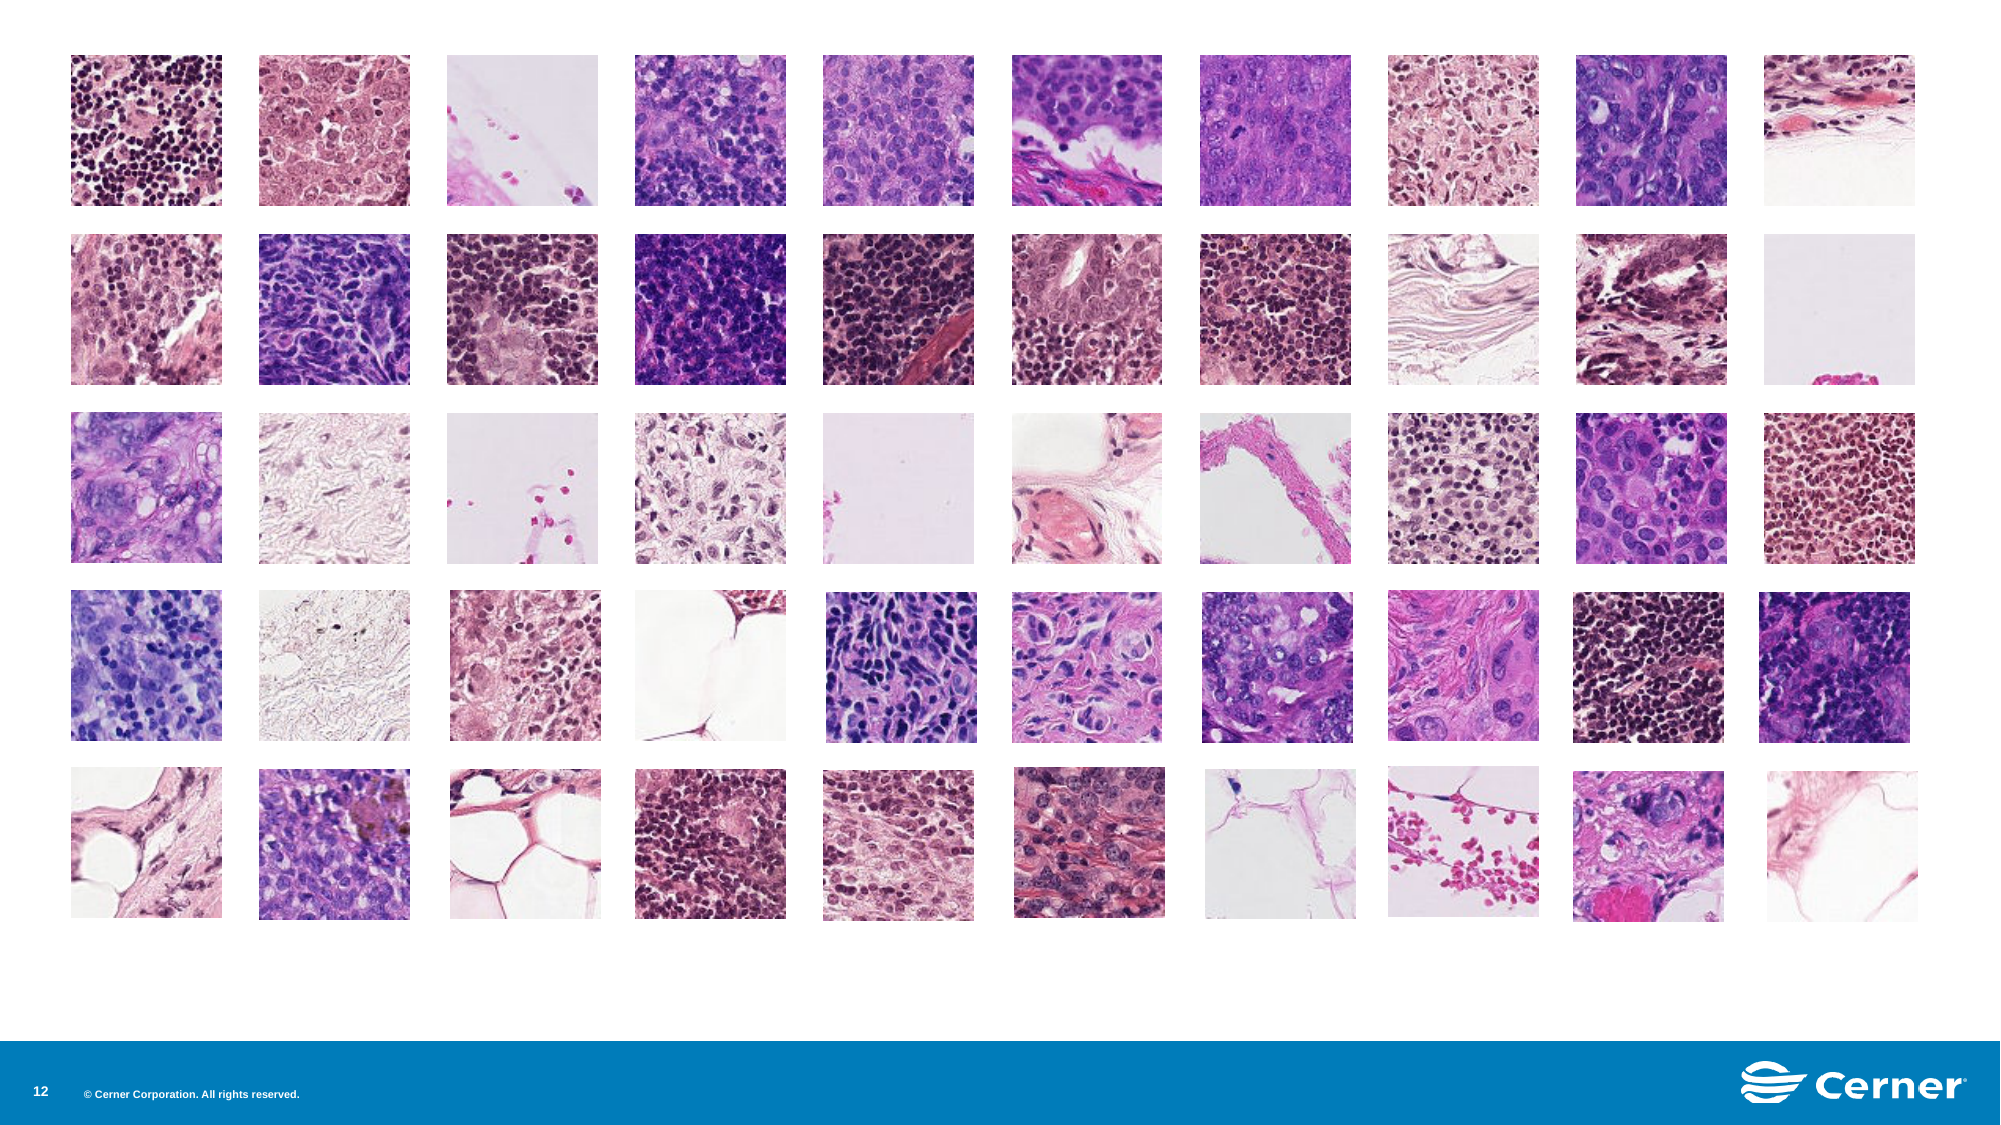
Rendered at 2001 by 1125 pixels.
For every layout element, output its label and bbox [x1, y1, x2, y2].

picture [71, 55, 222, 206]
picture [259, 234, 410, 385]
picture [1576, 55, 1727, 206]
picture [1576, 413, 1727, 564]
picture [635, 413, 786, 564]
picture [450, 768, 601, 919]
picture [1388, 55, 1539, 206]
picture [71, 767, 222, 918]
picture [1200, 234, 1351, 385]
picture [259, 55, 410, 206]
picture [1388, 413, 1539, 564]
picture [1011, 413, 1162, 564]
picture [447, 55, 598, 206]
picture [259, 769, 410, 920]
picture [823, 413, 974, 564]
picture [635, 590, 786, 741]
picture [447, 413, 598, 564]
picture [1011, 55, 1162, 206]
picture [1200, 413, 1351, 564]
picture [1205, 768, 1356, 919]
picture [1576, 234, 1727, 385]
picture [1388, 234, 1539, 385]
picture [447, 234, 598, 385]
picture [1011, 592, 1162, 743]
picture [1573, 771, 1724, 922]
picture [1388, 766, 1539, 917]
picture [259, 413, 410, 564]
picture [826, 592, 977, 743]
picture [71, 412, 222, 563]
picture [1759, 592, 1910, 743]
picture [823, 55, 974, 206]
picture [1200, 55, 1351, 206]
picture [1764, 55, 1915, 206]
picture [259, 590, 410, 741]
picture [1573, 592, 1724, 743]
picture [635, 55, 786, 206]
picture [635, 234, 786, 385]
picture [450, 590, 601, 741]
picture [1388, 590, 1539, 741]
picture [823, 234, 974, 385]
picture [1767, 771, 1918, 922]
picture [823, 770, 974, 921]
picture [71, 234, 222, 385]
picture [1764, 234, 1915, 385]
picture [635, 768, 786, 919]
picture [1764, 413, 1915, 564]
picture [1202, 592, 1353, 743]
picture [71, 590, 222, 741]
picture [1011, 234, 1162, 385]
picture [1014, 767, 1165, 918]
